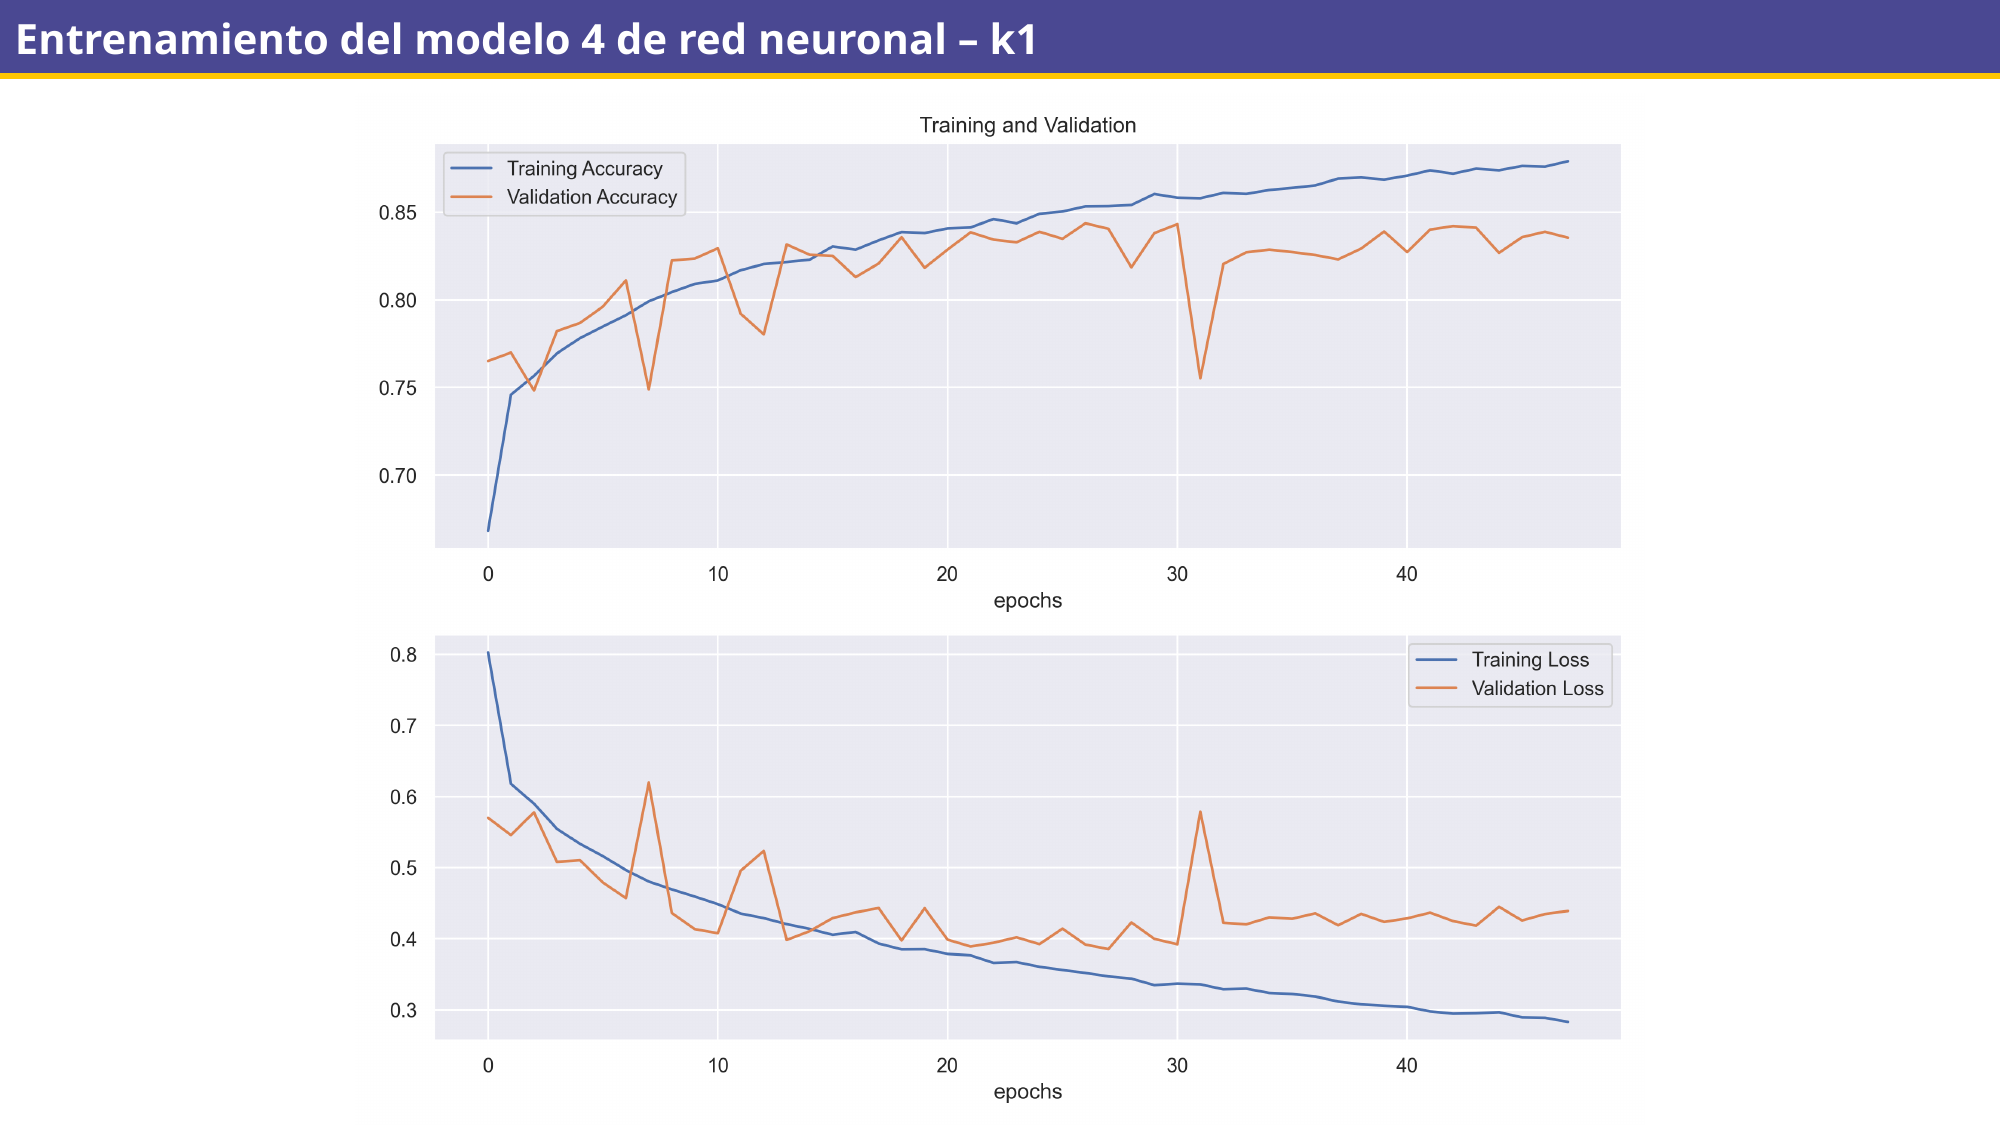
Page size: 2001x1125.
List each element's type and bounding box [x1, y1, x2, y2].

text_box [0, 0, 2000, 76]
picture [355, 93, 1645, 1125]
